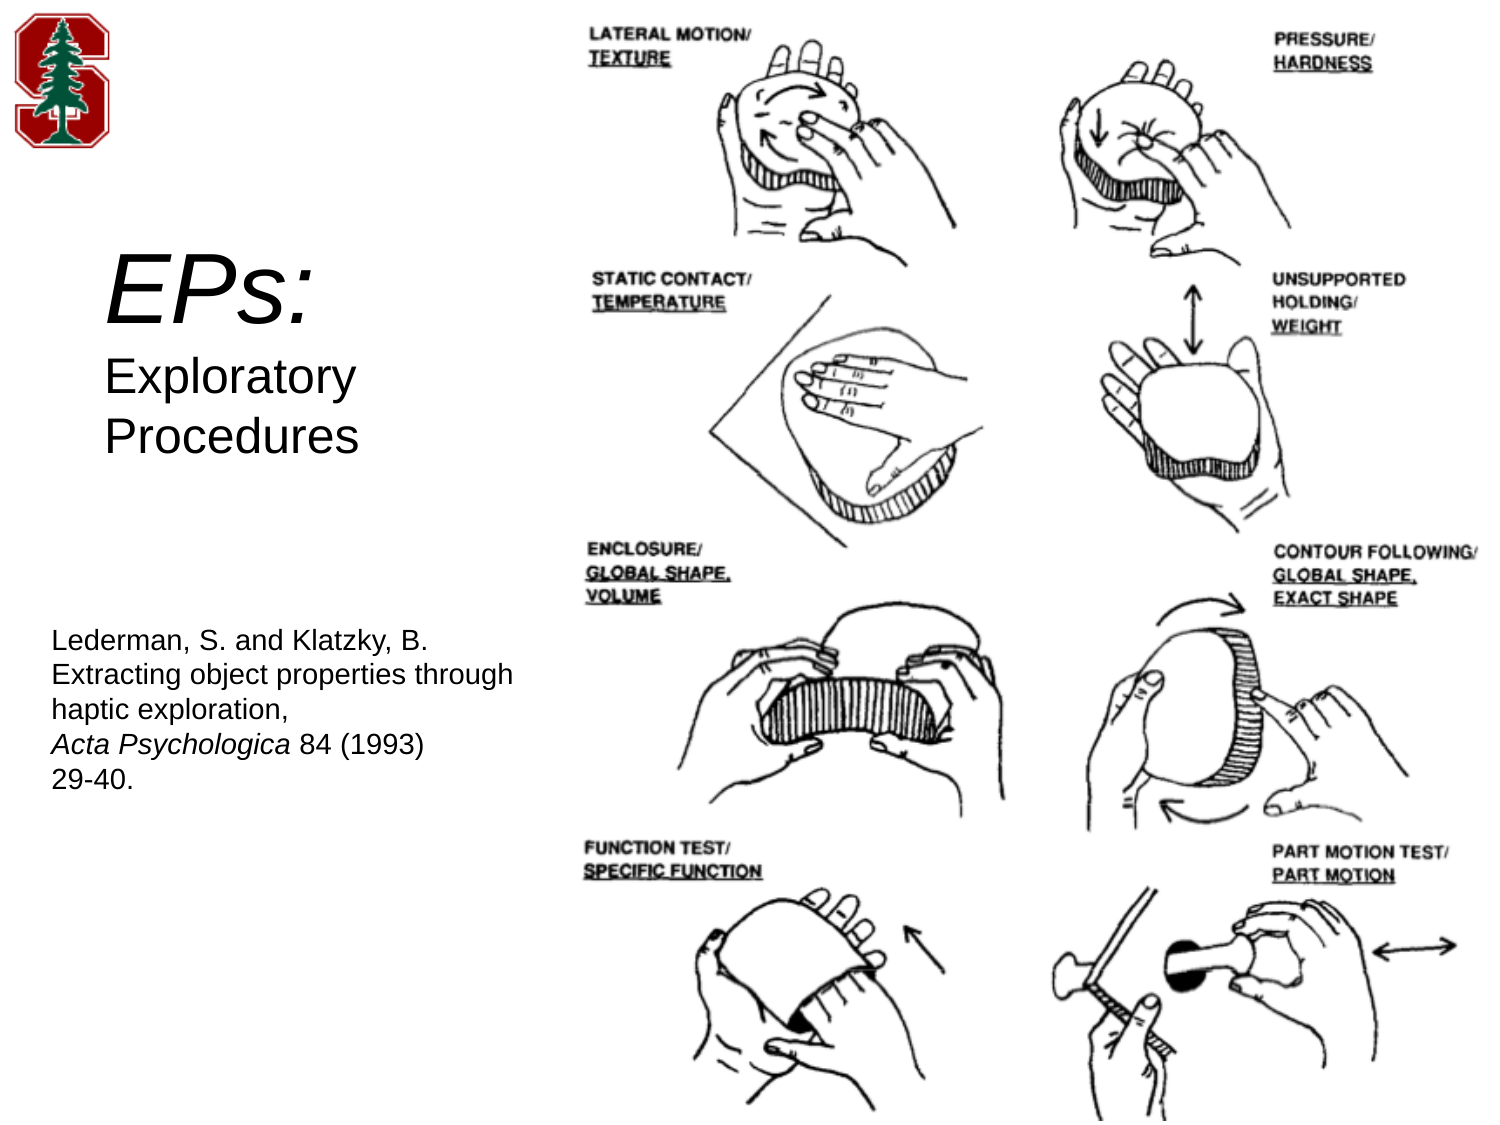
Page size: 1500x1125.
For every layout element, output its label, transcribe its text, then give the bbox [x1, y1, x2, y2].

title EPs: Exploratory Procedures [97, 206, 434, 482]
text_box Lederman, S. and Klatzky, B. Extracting object properties through haptic exploration, Acta Psychologica 84 (1993) 29-40. [45, 614, 524, 802]
picture [12, 10, 113, 151]
picture [524, 0, 1500, 1122]
